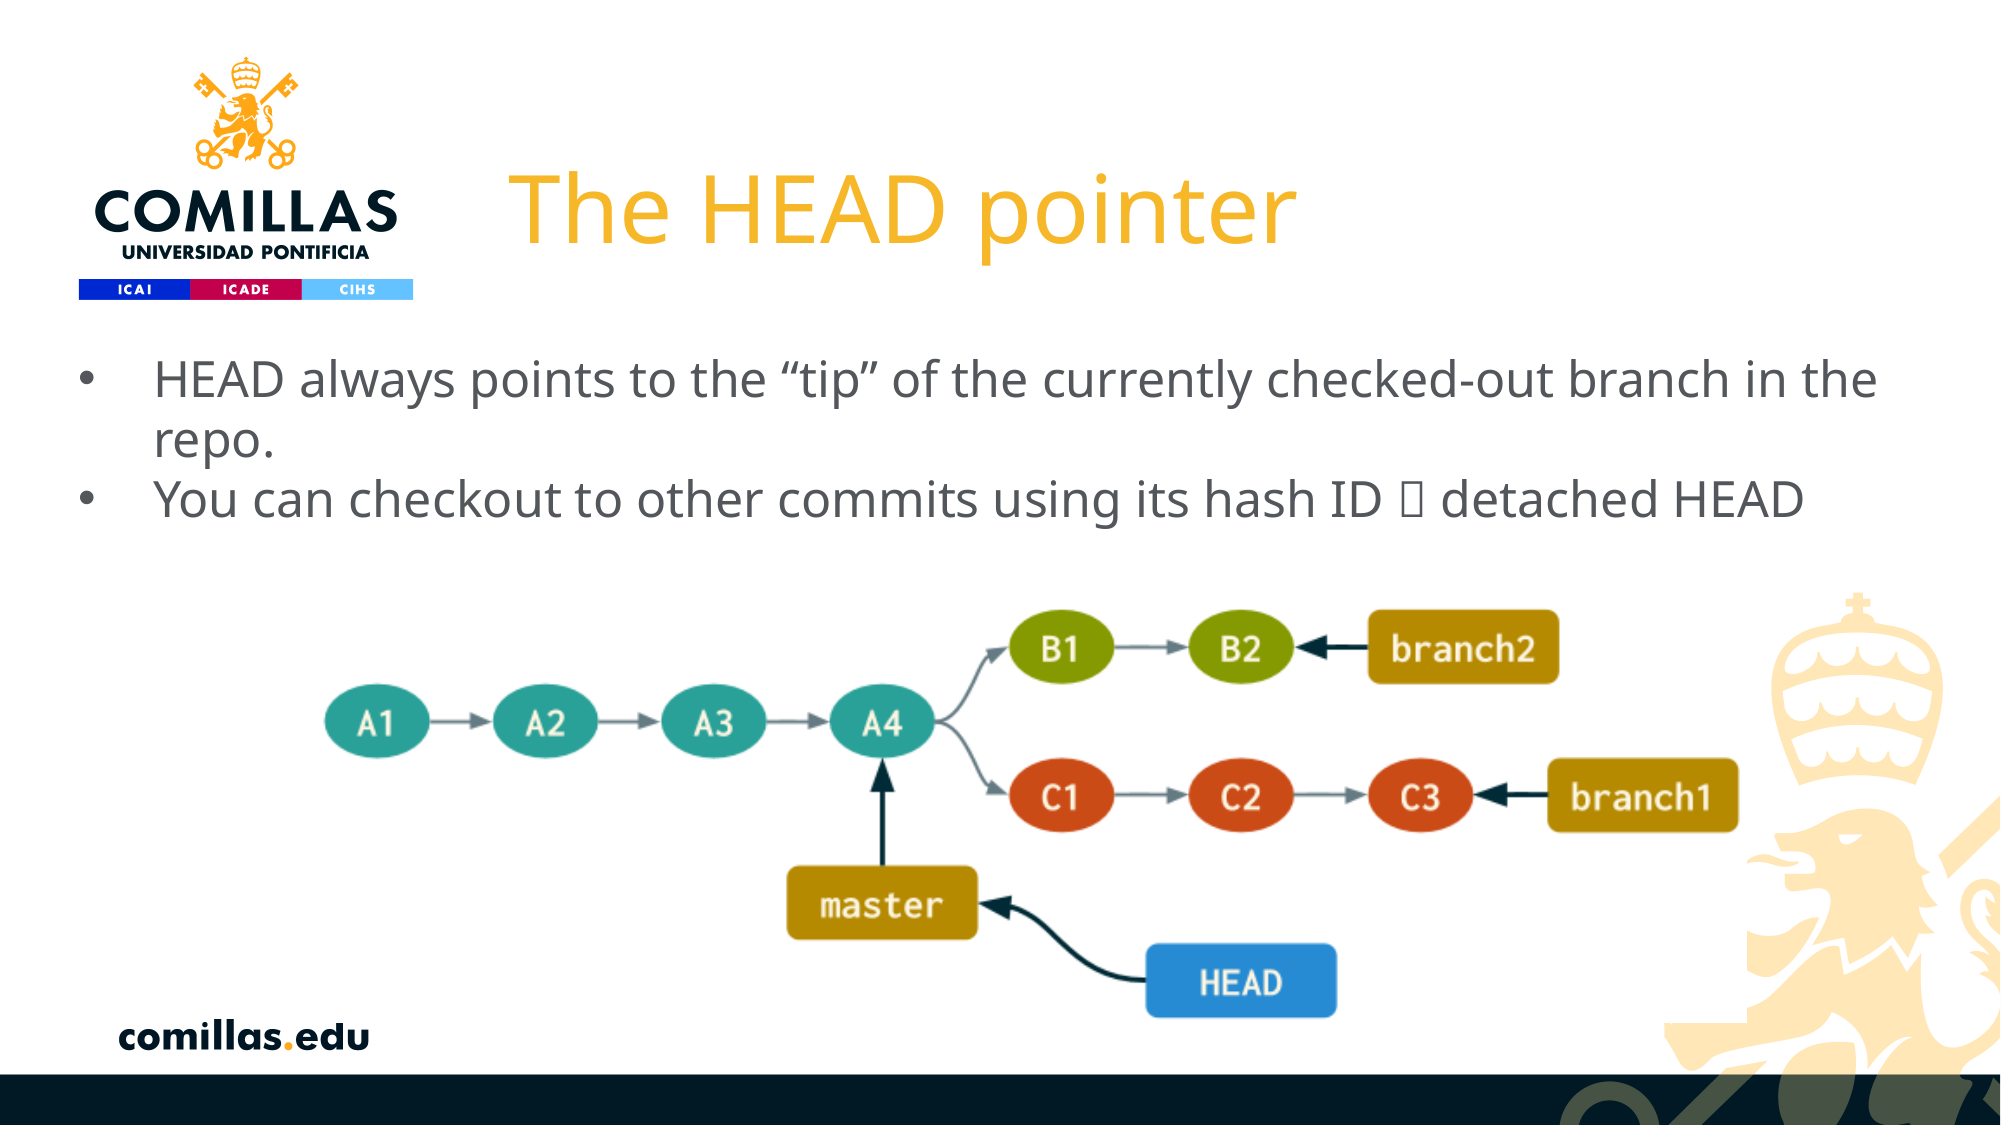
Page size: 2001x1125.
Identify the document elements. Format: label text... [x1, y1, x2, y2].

picture [0, 0, 2001, 1125]
title The HEAD pointer [494, 52, 1942, 300]
text_box HEAD always points to the “tip” of the currently checked-out branch in the repo. You can checkout to other commits using its hash ID  detached HEAD [63, 340, 1921, 535]
